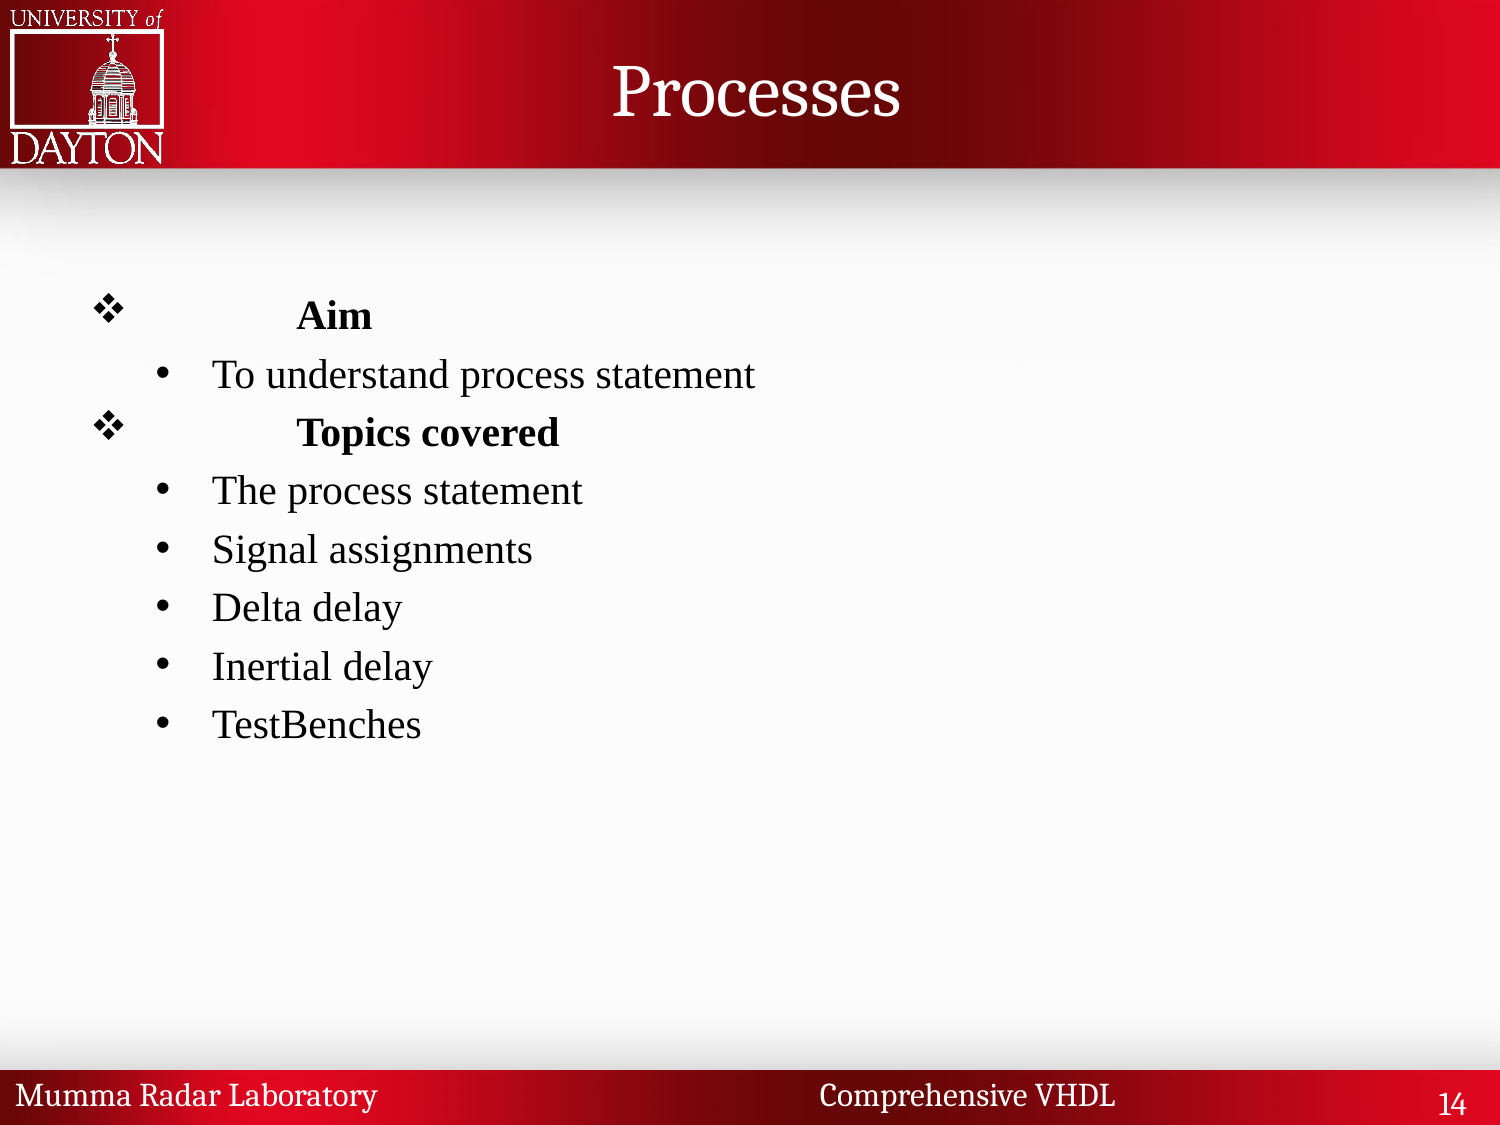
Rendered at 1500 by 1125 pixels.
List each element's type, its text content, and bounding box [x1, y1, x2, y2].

list Aim To understand process statement Topics covered The process statement Signal assignments Delta delay Inertial delay TestBenches [75, 237, 1425, 1025]
footer Mumma Radar Laboratory Comprehensive VHDL [0, 1065, 1376, 1125]
title Processes [191, 34, 1340, 138]
picture [0, 0, 1500, 1125]
